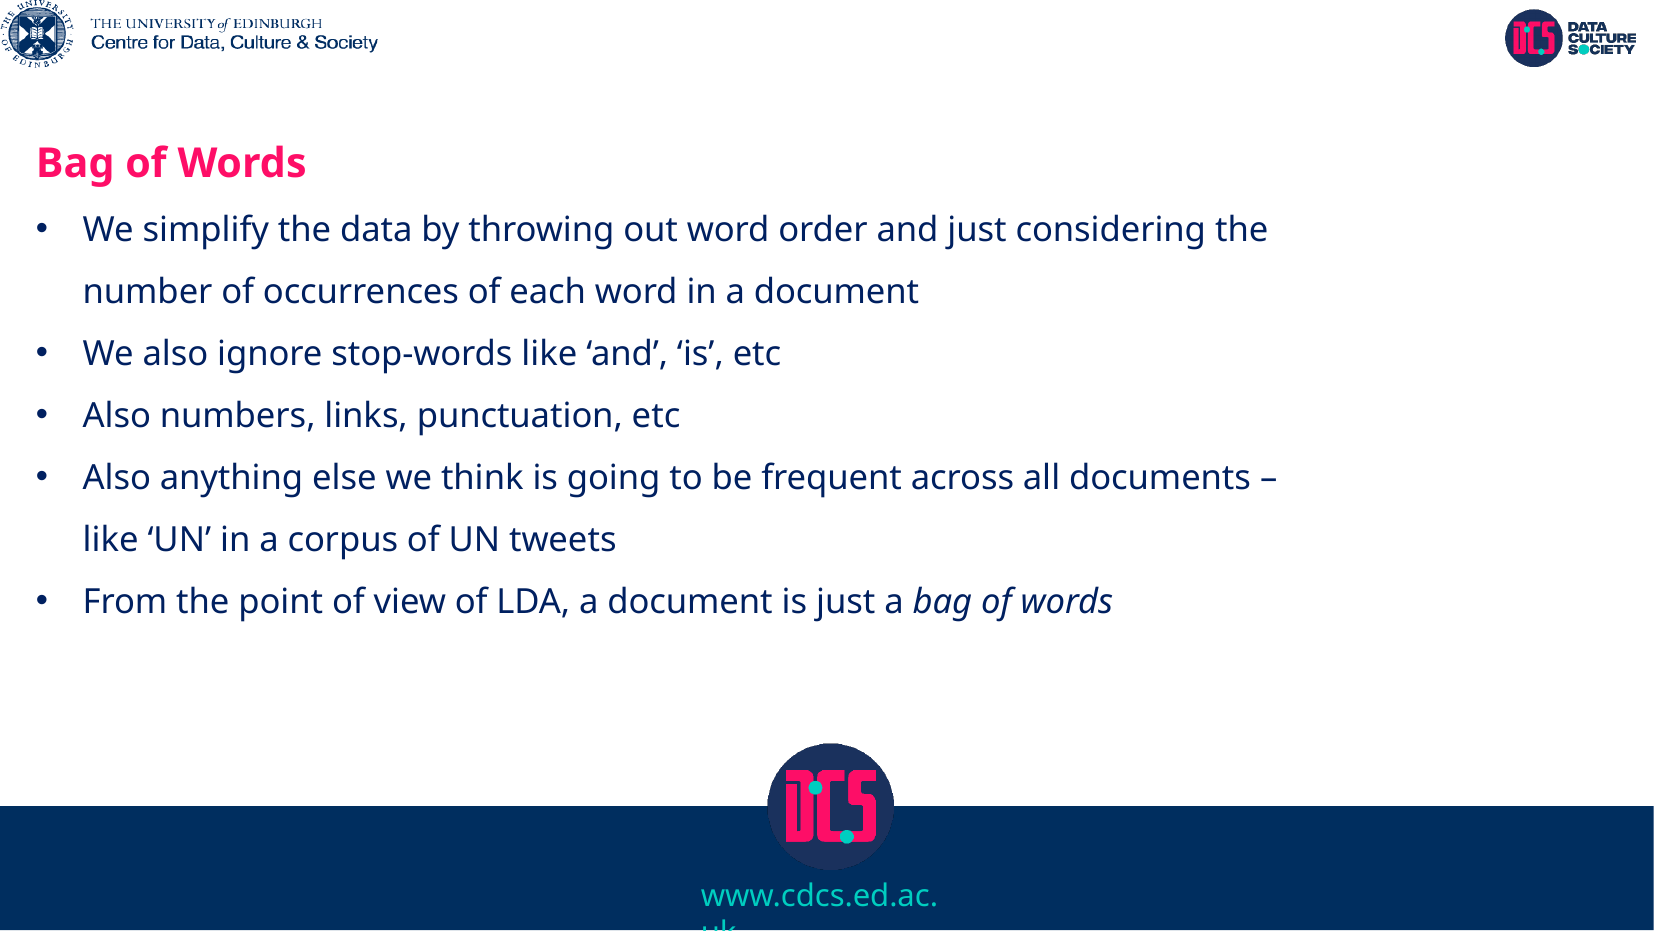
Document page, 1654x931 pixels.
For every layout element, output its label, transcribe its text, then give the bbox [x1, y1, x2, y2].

picture [0, 0, 378, 69]
text_box [968, 805, 1654, 931]
text_box [0, 805, 686, 931]
picture [755, 731, 905, 881]
text_box www.cdcs.ed.ac.uk [686, 875, 968, 931]
text_box Bag of Words We simplify the data by throwing out word order and just considering the number of occurrences of each word in a document We also ignore stop-words like ‘and’, ‘is’, etc Also numbers, links, punctuation, etc Also anything else we think is going to be frequent across all documents – like ‘UN’ in a corpus of UN tweets From the point of view of LDA, a document is just a bag of words [23, 68, 1352, 875]
picture [1496, 0, 1654, 123]
